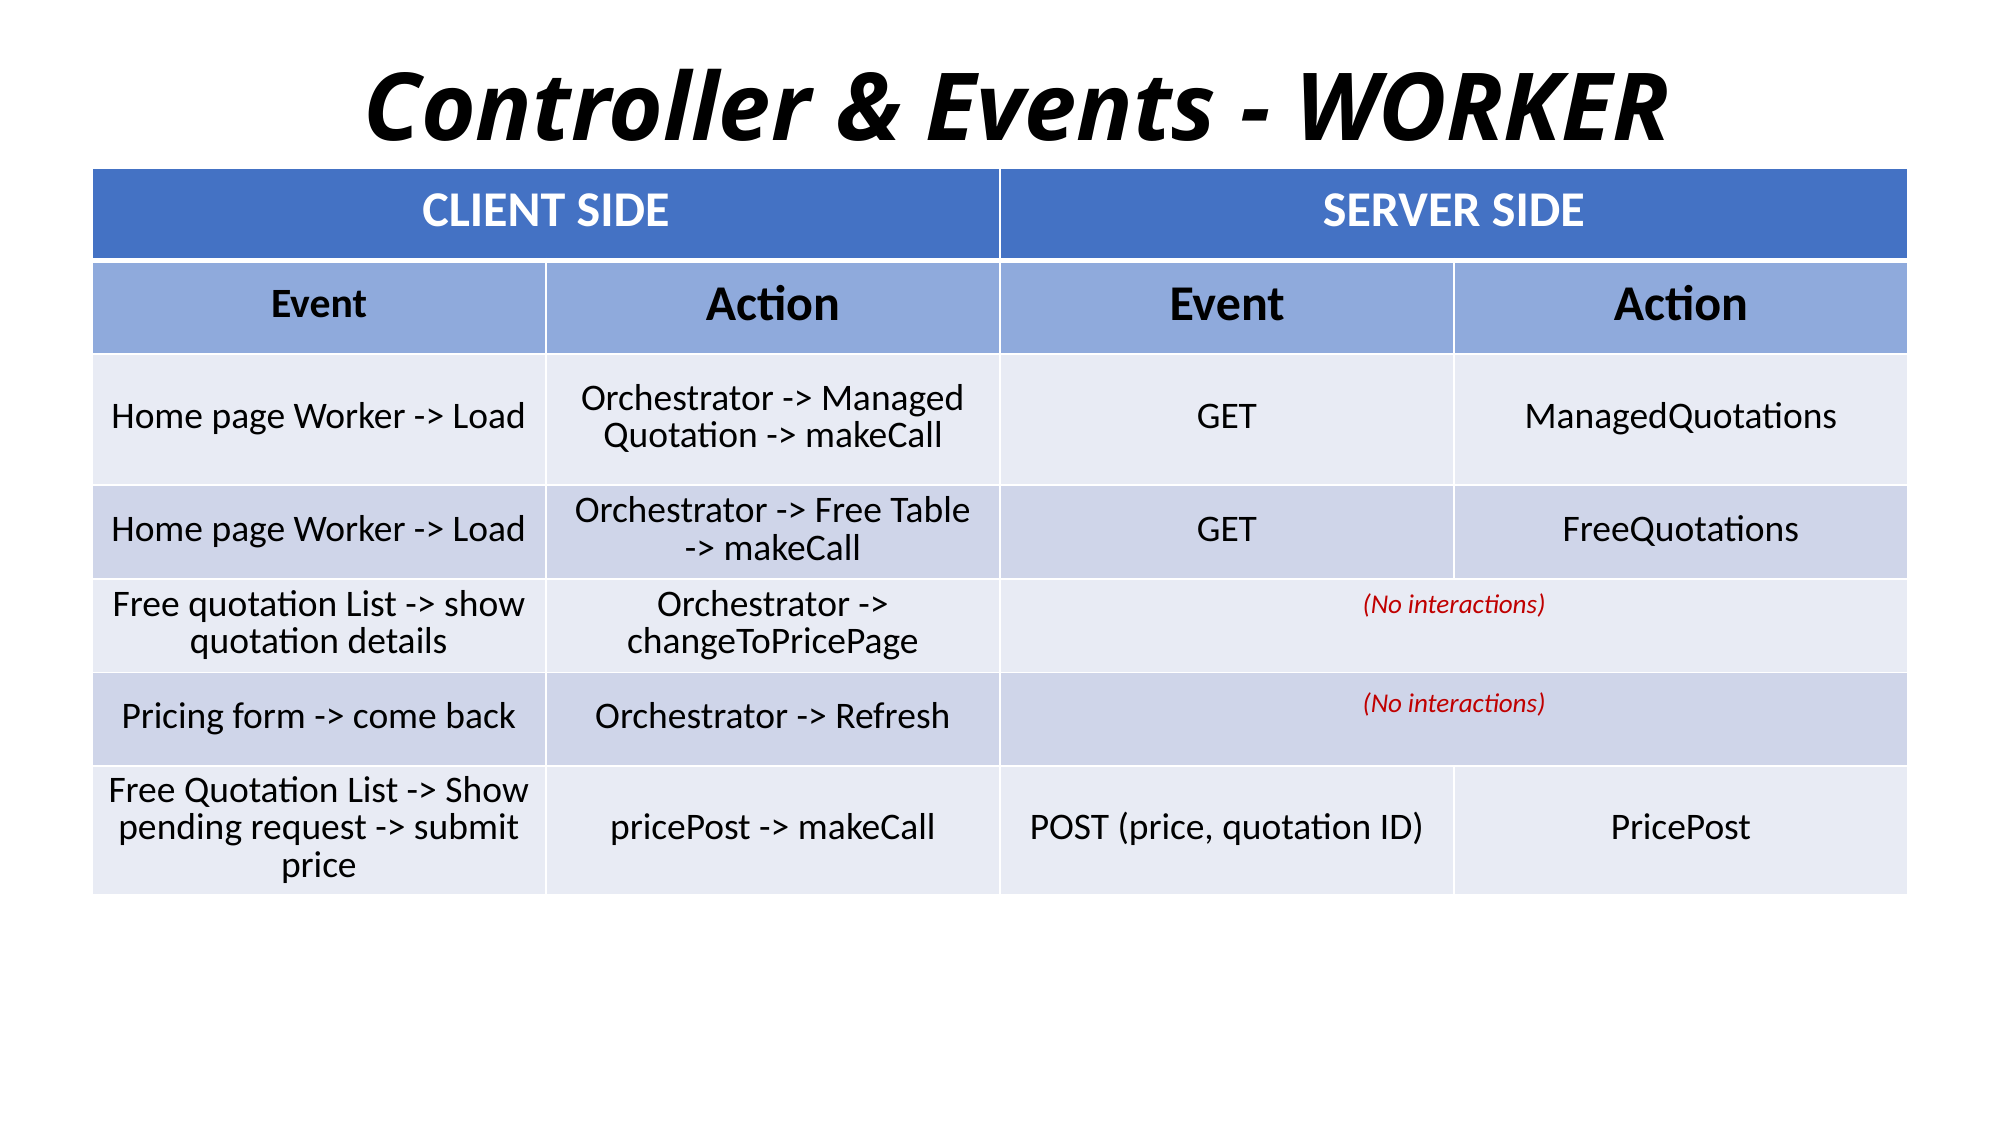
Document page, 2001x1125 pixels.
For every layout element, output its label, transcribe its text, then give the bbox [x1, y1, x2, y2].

table_cell Orchestrator -> Free Table -> makeCall [547, 486, 999, 578]
table_cell Home page Worker -> Load [93, 355, 545, 484]
table_cell FreeQuotations [1455, 486, 1907, 578]
table_cell pricePost -> makeCall [547, 767, 999, 894]
table_cell Event [93, 263, 545, 353]
table_cell (No interactions) [1001, 673, 1907, 765]
table_cell Free quotation List -> show quotation details [93, 580, 545, 672]
table_cell Orchestrator -> changeToPricePage [547, 580, 999, 672]
table_cell Free Quotation List -> Show pending request -> submit price [93, 767, 545, 894]
table_cell POST (price, quotation ID) [1001, 767, 1453, 894]
table_cell Pricing form -> come back [93, 673, 545, 765]
table_cell ManagedQuotations [1455, 355, 1907, 484]
table_header SERVER SIDE [1001, 169, 1907, 258]
table_cell Orchestrator -> Refresh [547, 673, 999, 765]
table_cell Action [547, 263, 999, 353]
table_header CLIENT SIDE [93, 169, 999, 258]
table_cell Home page Worker -> Load [93, 486, 545, 578]
table_cell PricePost [1455, 767, 1907, 894]
table_cell GET [1001, 486, 1453, 578]
table_cell (No interactions) [1001, 580, 1907, 672]
table_cell GET [1001, 355, 1453, 484]
table_cell Orchestrator -> Managed Quotation -> makeCall [547, 355, 999, 484]
text_box Controller & Events - WORKER [341, 49, 1692, 167]
table_cell Action [1455, 263, 1907, 353]
table_cell Event [1001, 263, 1453, 353]
